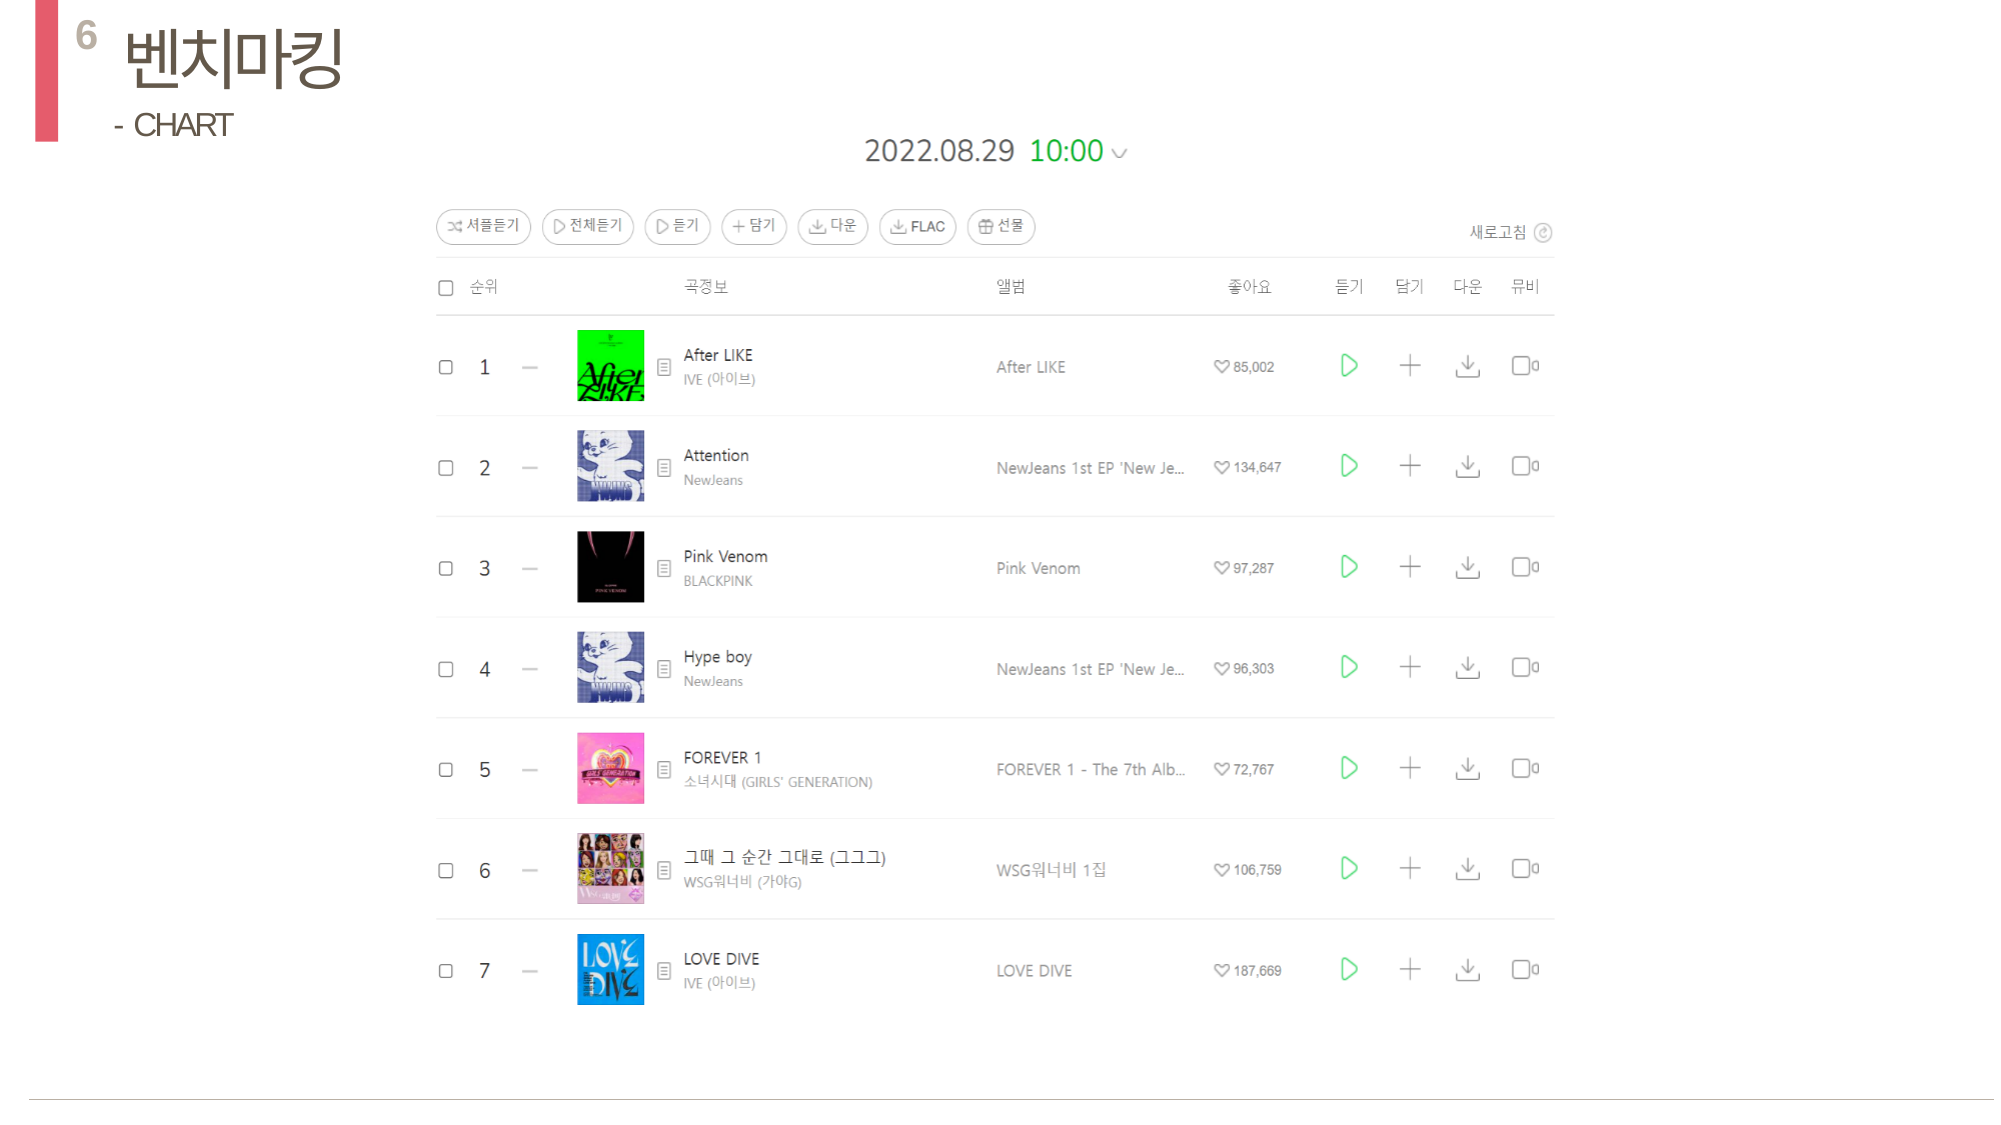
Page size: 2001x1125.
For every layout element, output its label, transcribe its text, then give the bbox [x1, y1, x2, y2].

text_box - CHART [98, 95, 250, 150]
text_box [34, 0, 59, 143]
text_box 벤치마킹 [107, 10, 365, 105]
picture [236, 136, 1740, 1016]
text_box 6 [60, 0, 138, 65]
